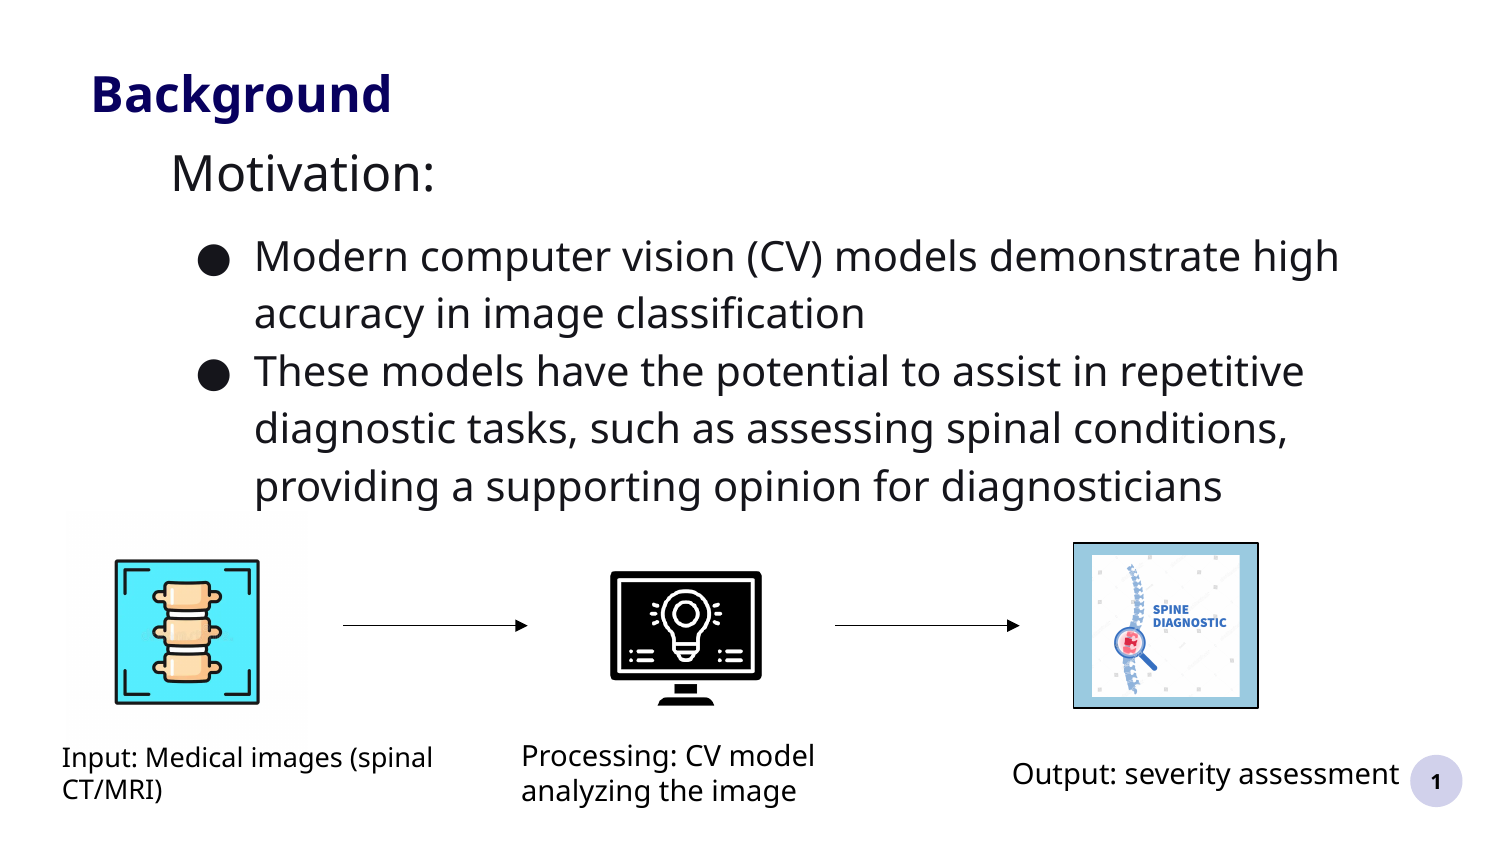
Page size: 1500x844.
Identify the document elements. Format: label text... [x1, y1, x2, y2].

title Background [75, 60, 878, 125]
picture [1091, 554, 1240, 697]
list Modern computer vision (CV) models demonstrate high accuracy in image classification These models have the potential to assist in repetitive diagnostic tasks, such as assessing spinal conditions, providing a supporting opinion for diagnosticians [163, 207, 1385, 531]
list Motivation: [155, 126, 1333, 392]
picture [66, 511, 308, 753]
text_box Input: Medical images (spinal CT/MRI) [46, 724, 506, 820]
text_box Processing: CV model analyzing the image [506, 722, 914, 823]
slide_number 1 [1391, 748, 1482, 814]
text_box [1073, 543, 1259, 709]
text_box Output: severity assessment [996, 740, 1423, 806]
picture [597, 549, 774, 726]
